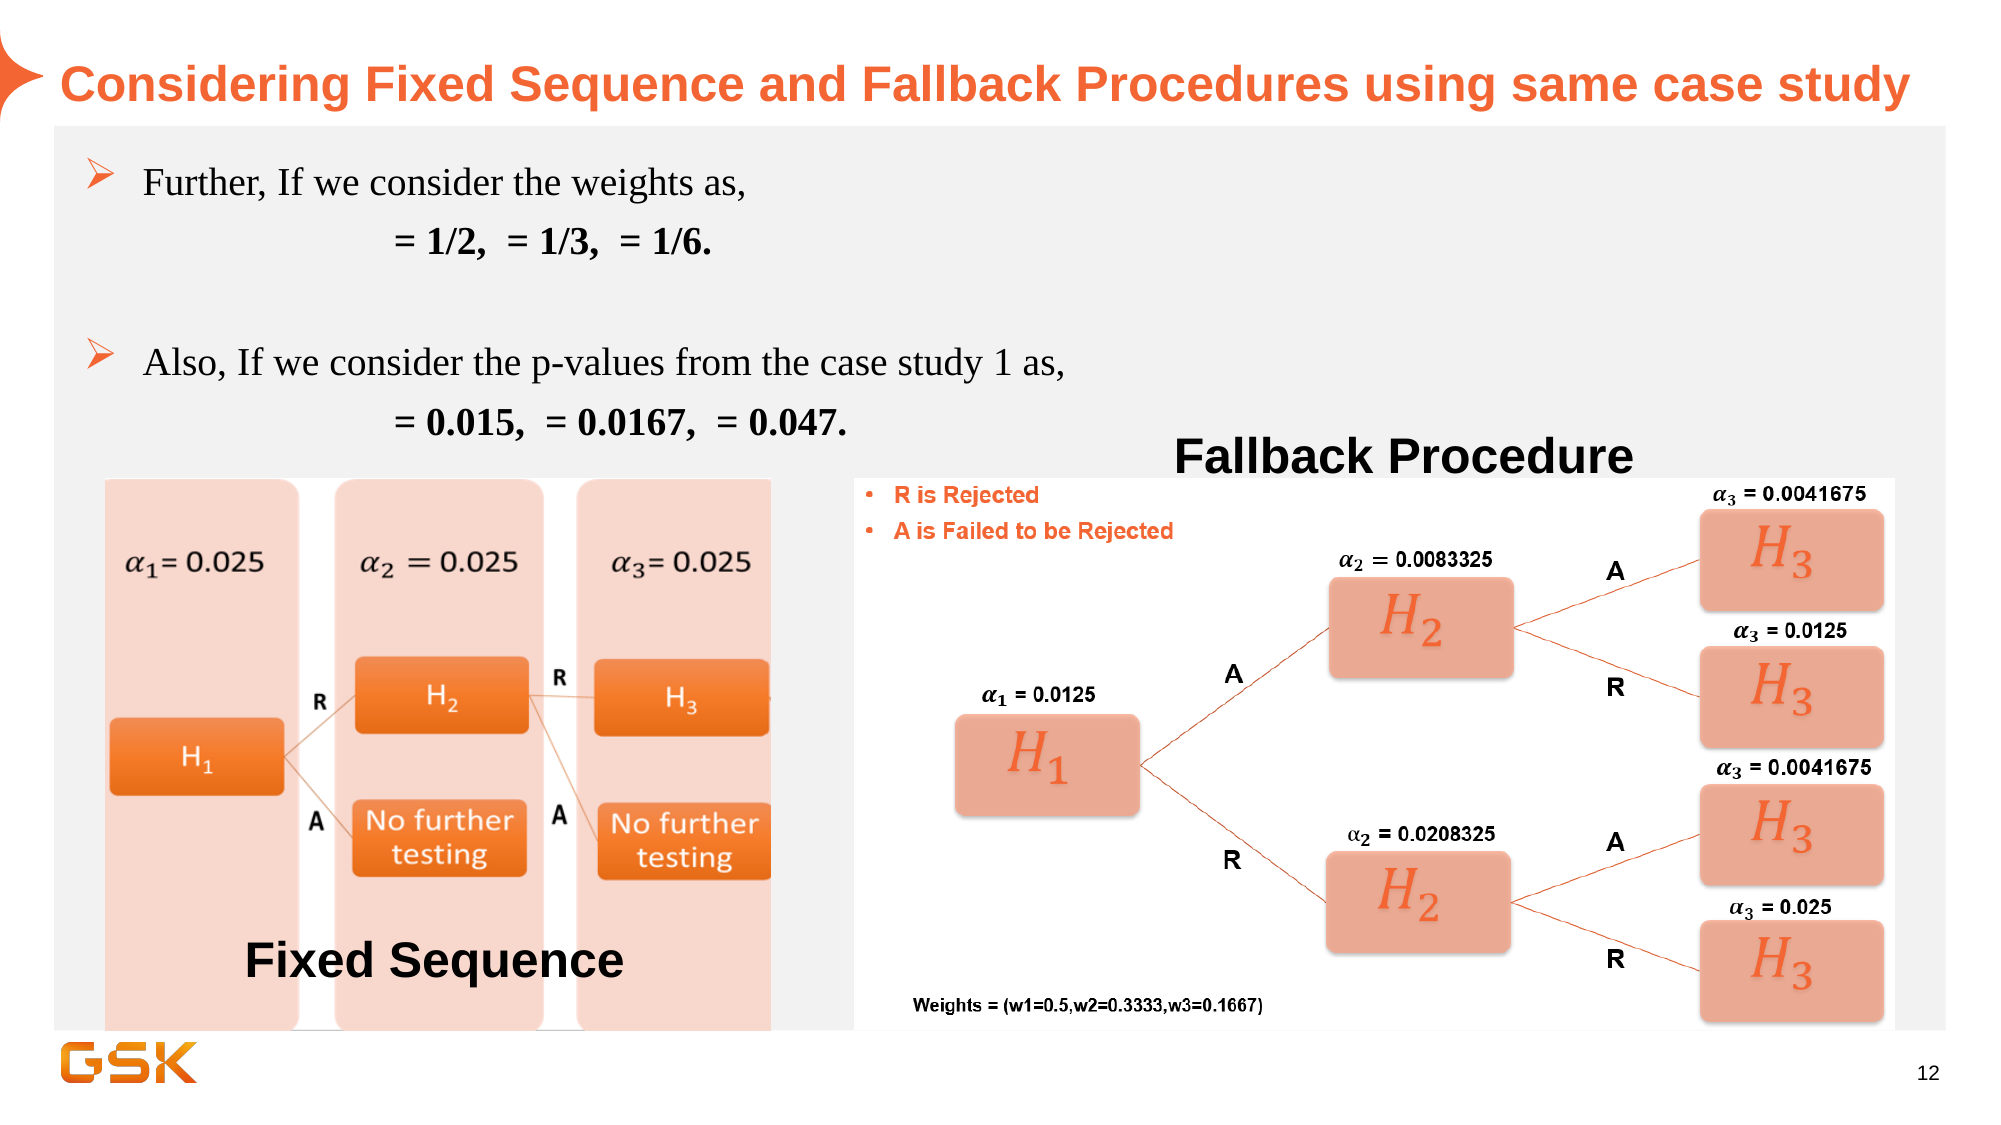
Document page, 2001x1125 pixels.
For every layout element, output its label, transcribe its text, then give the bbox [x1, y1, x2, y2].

picture [854, 478, 1895, 1031]
text_box Fallback Procedure [1144, 393, 1684, 464]
title Considering Fixed Sequence and Fallback Procedures using same case study [59, 14, 1975, 112]
picture [61, 1042, 197, 1083]
picture [105, 478, 771, 1031]
slide_number 12 [1851, 1040, 1940, 1085]
